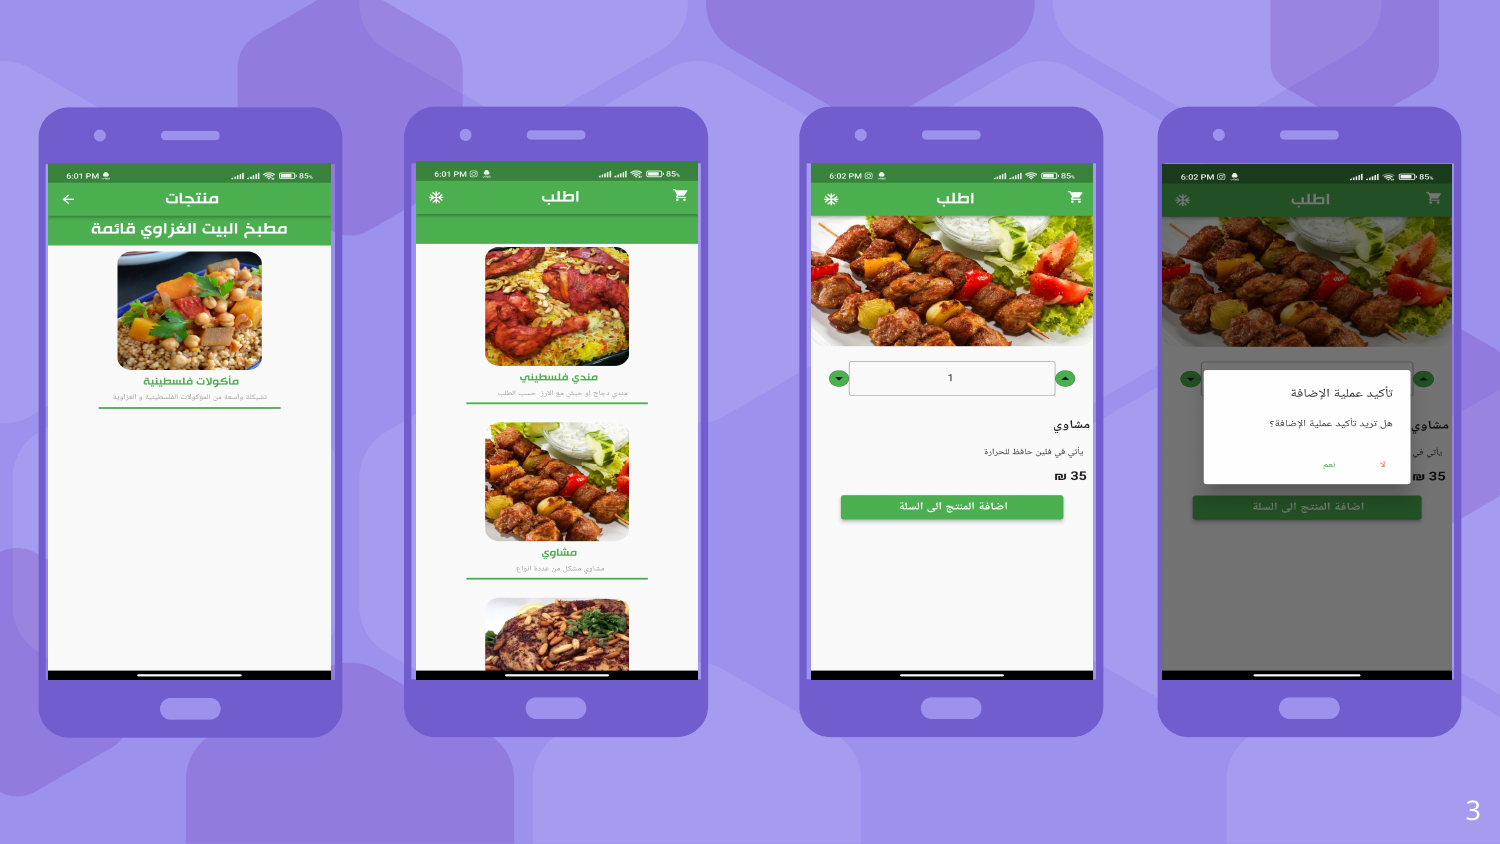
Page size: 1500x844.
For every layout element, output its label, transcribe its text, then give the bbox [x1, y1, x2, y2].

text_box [403, 106, 709, 738]
picture [415, 161, 699, 680]
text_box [38, 107, 343, 738]
slide_number 3 [1391, 779, 1482, 844]
picture [811, 163, 1093, 680]
picture [47, 163, 331, 681]
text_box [799, 106, 1104, 738]
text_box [1157, 106, 1462, 738]
picture [1162, 164, 1452, 680]
